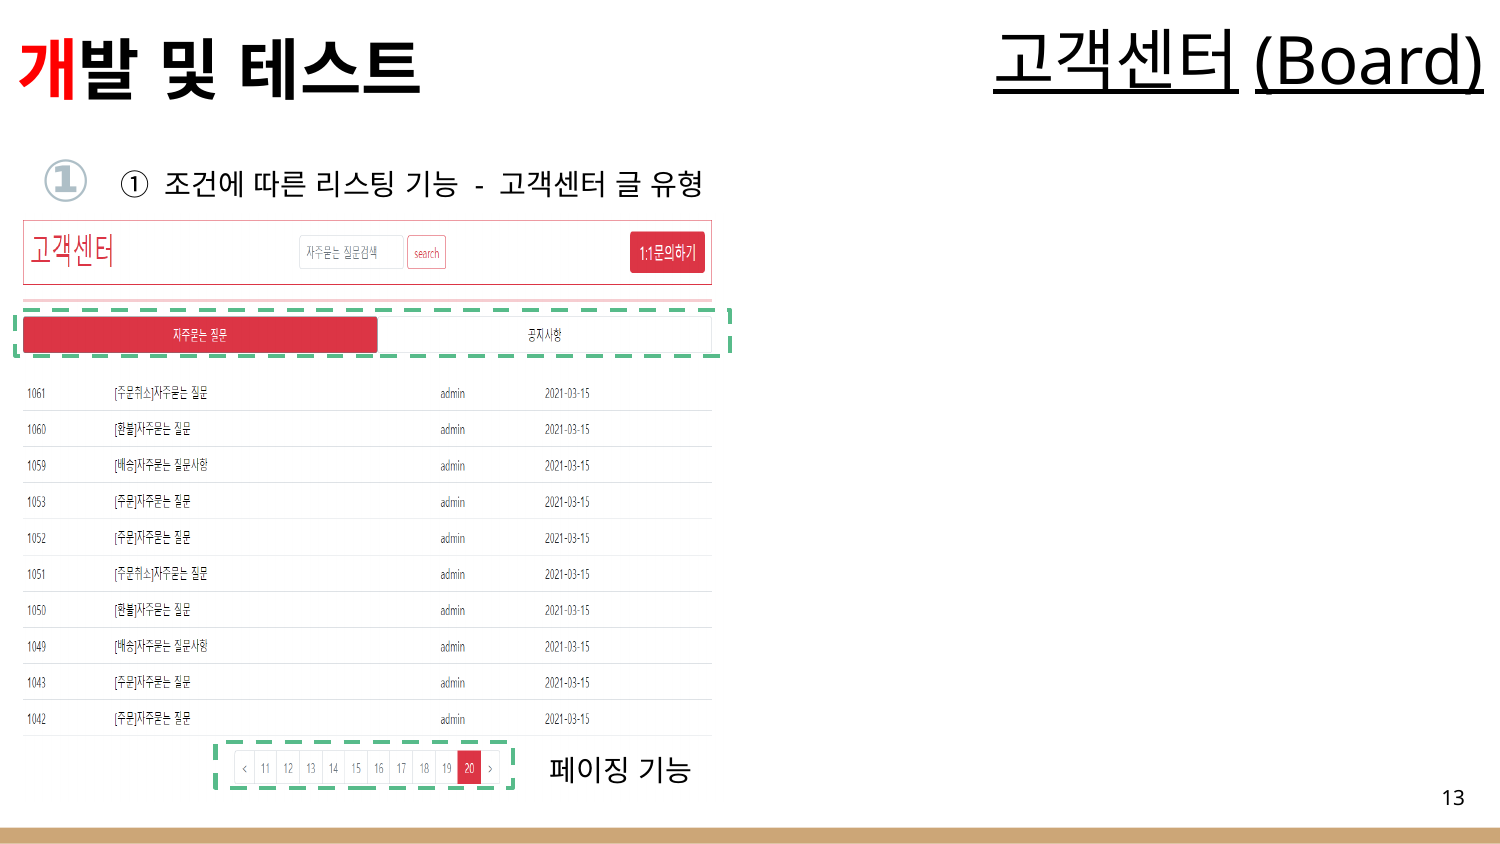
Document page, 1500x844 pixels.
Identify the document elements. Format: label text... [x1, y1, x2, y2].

title 고객센터(Board) [101, 0, 1499, 126]
text_box ① 조건에 따른 리스팅 기능 - 고객센터 글 유형 [105, 158, 721, 209]
slide_number 13 [1389, 764, 1480, 830]
picture [17, 213, 724, 802]
text_box 개발 및 테스트 [2, 12, 101, 123]
text_box ① [4, 135, 128, 221]
